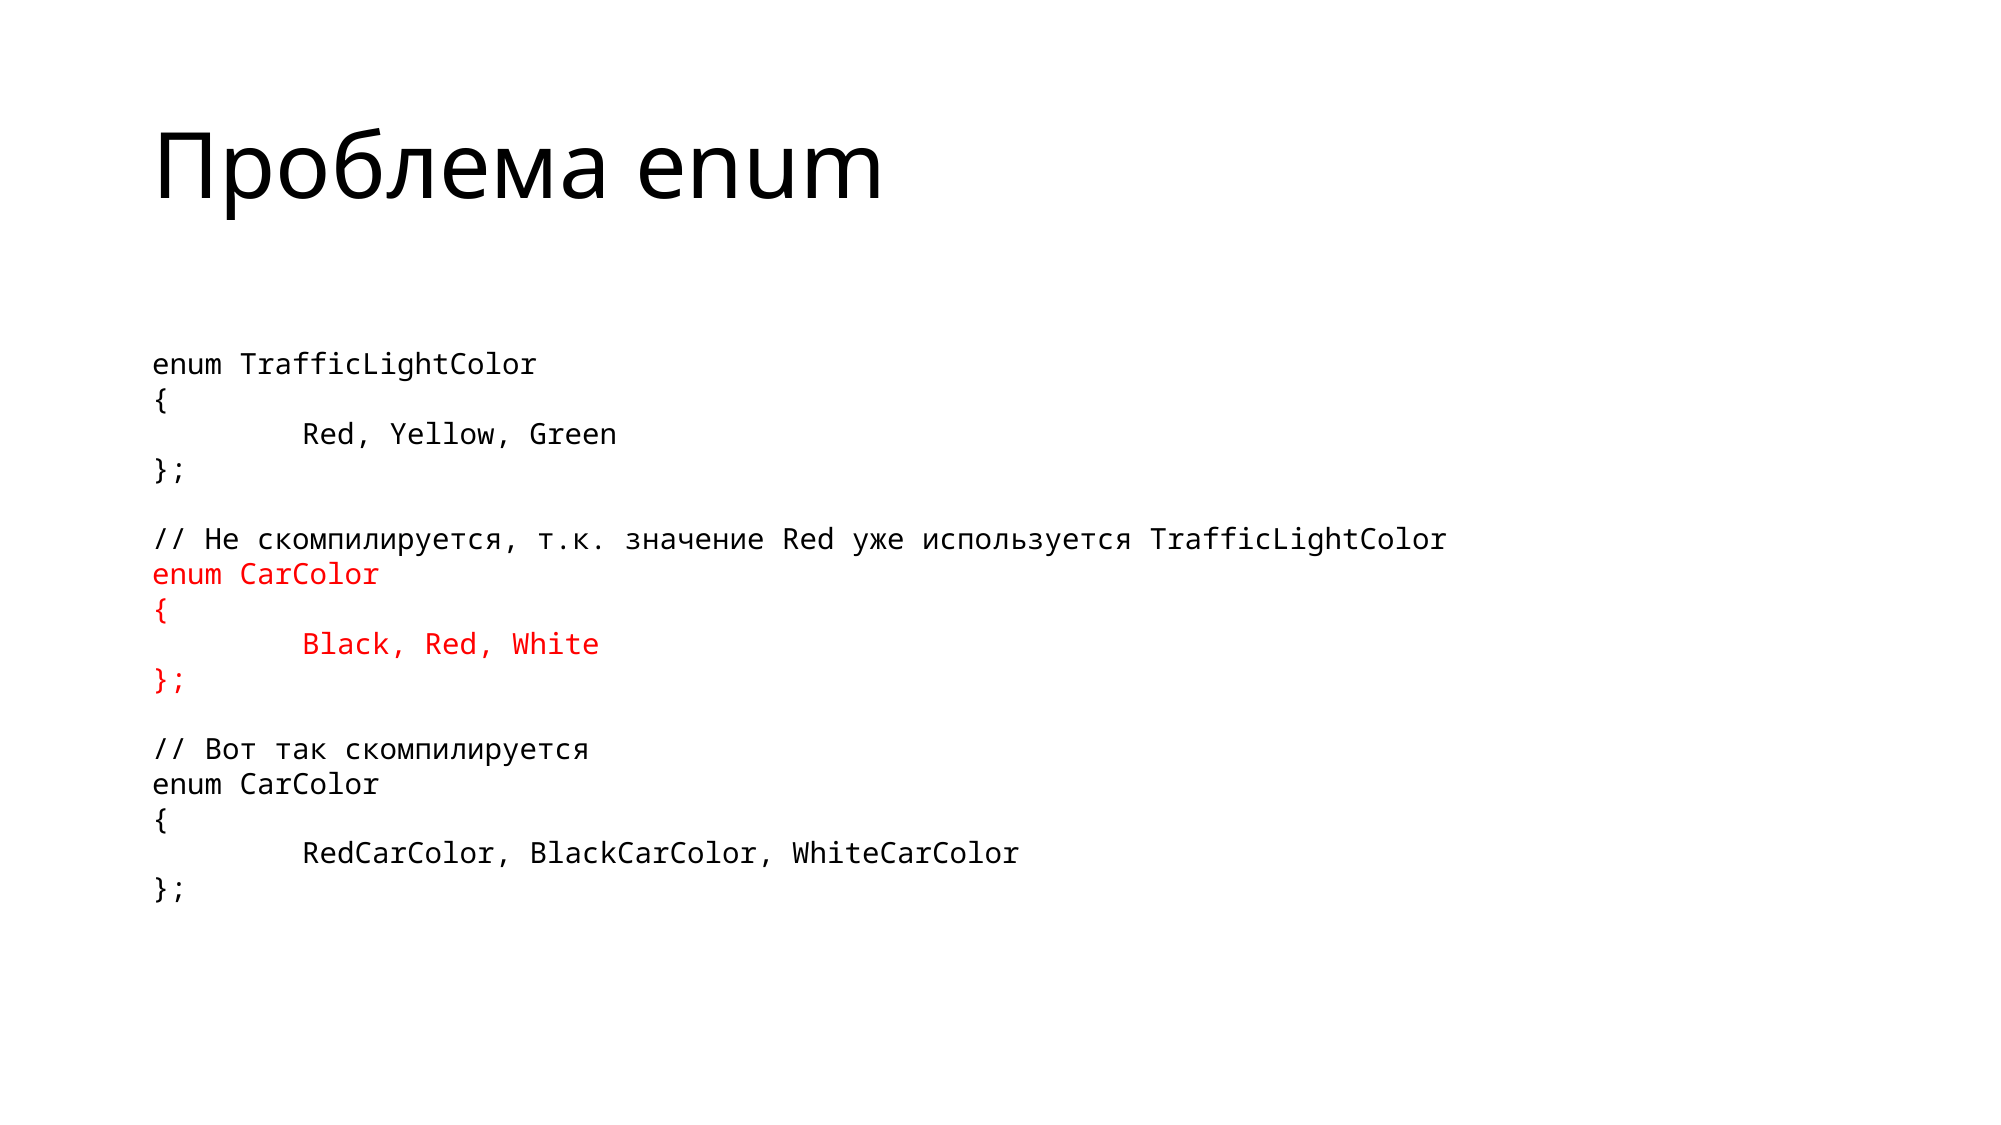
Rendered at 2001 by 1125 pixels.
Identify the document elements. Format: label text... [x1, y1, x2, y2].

title Проблема enum [137, 59, 1863, 278]
text_box enum TrafficLightColor { Red, Yellow, Green }; // Не скомпилируется, т.к. значение Red уже используется TrafficLightColor enum CarColor { Black, Red, White }; // Вот так скомпилируется enum CarColor { RedCarColor, BlackCarColor, WhiteCarColor }; [137, 338, 1782, 913]
